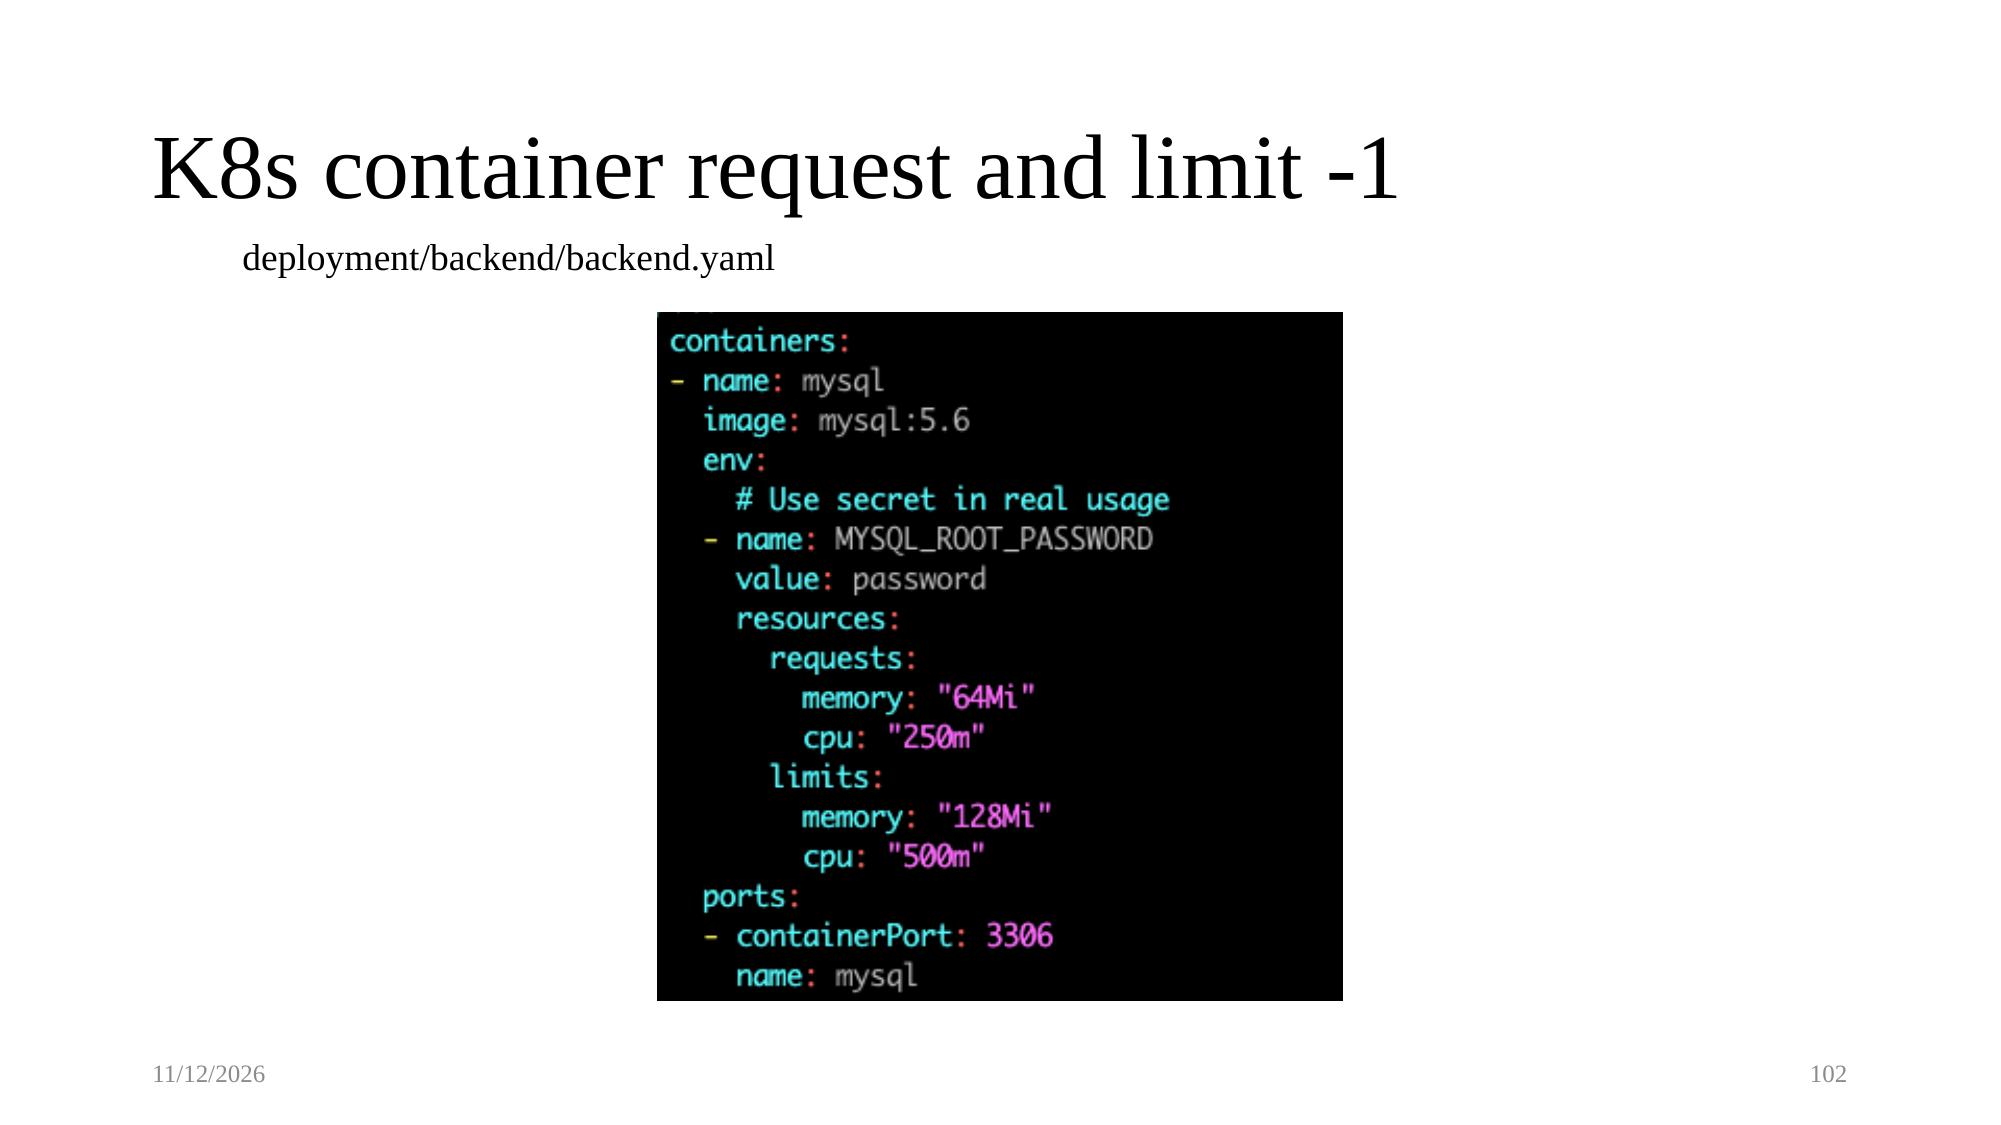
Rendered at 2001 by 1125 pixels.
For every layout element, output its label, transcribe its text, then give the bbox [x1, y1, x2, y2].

text_box deployment/backend/backend.yaml [227, 225, 1604, 286]
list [657, 312, 1343, 1001]
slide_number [137, 1042, 588, 1103]
slide_number 102 [1412, 1042, 1863, 1103]
title K8s container request and limit -1 [137, 59, 1863, 278]
